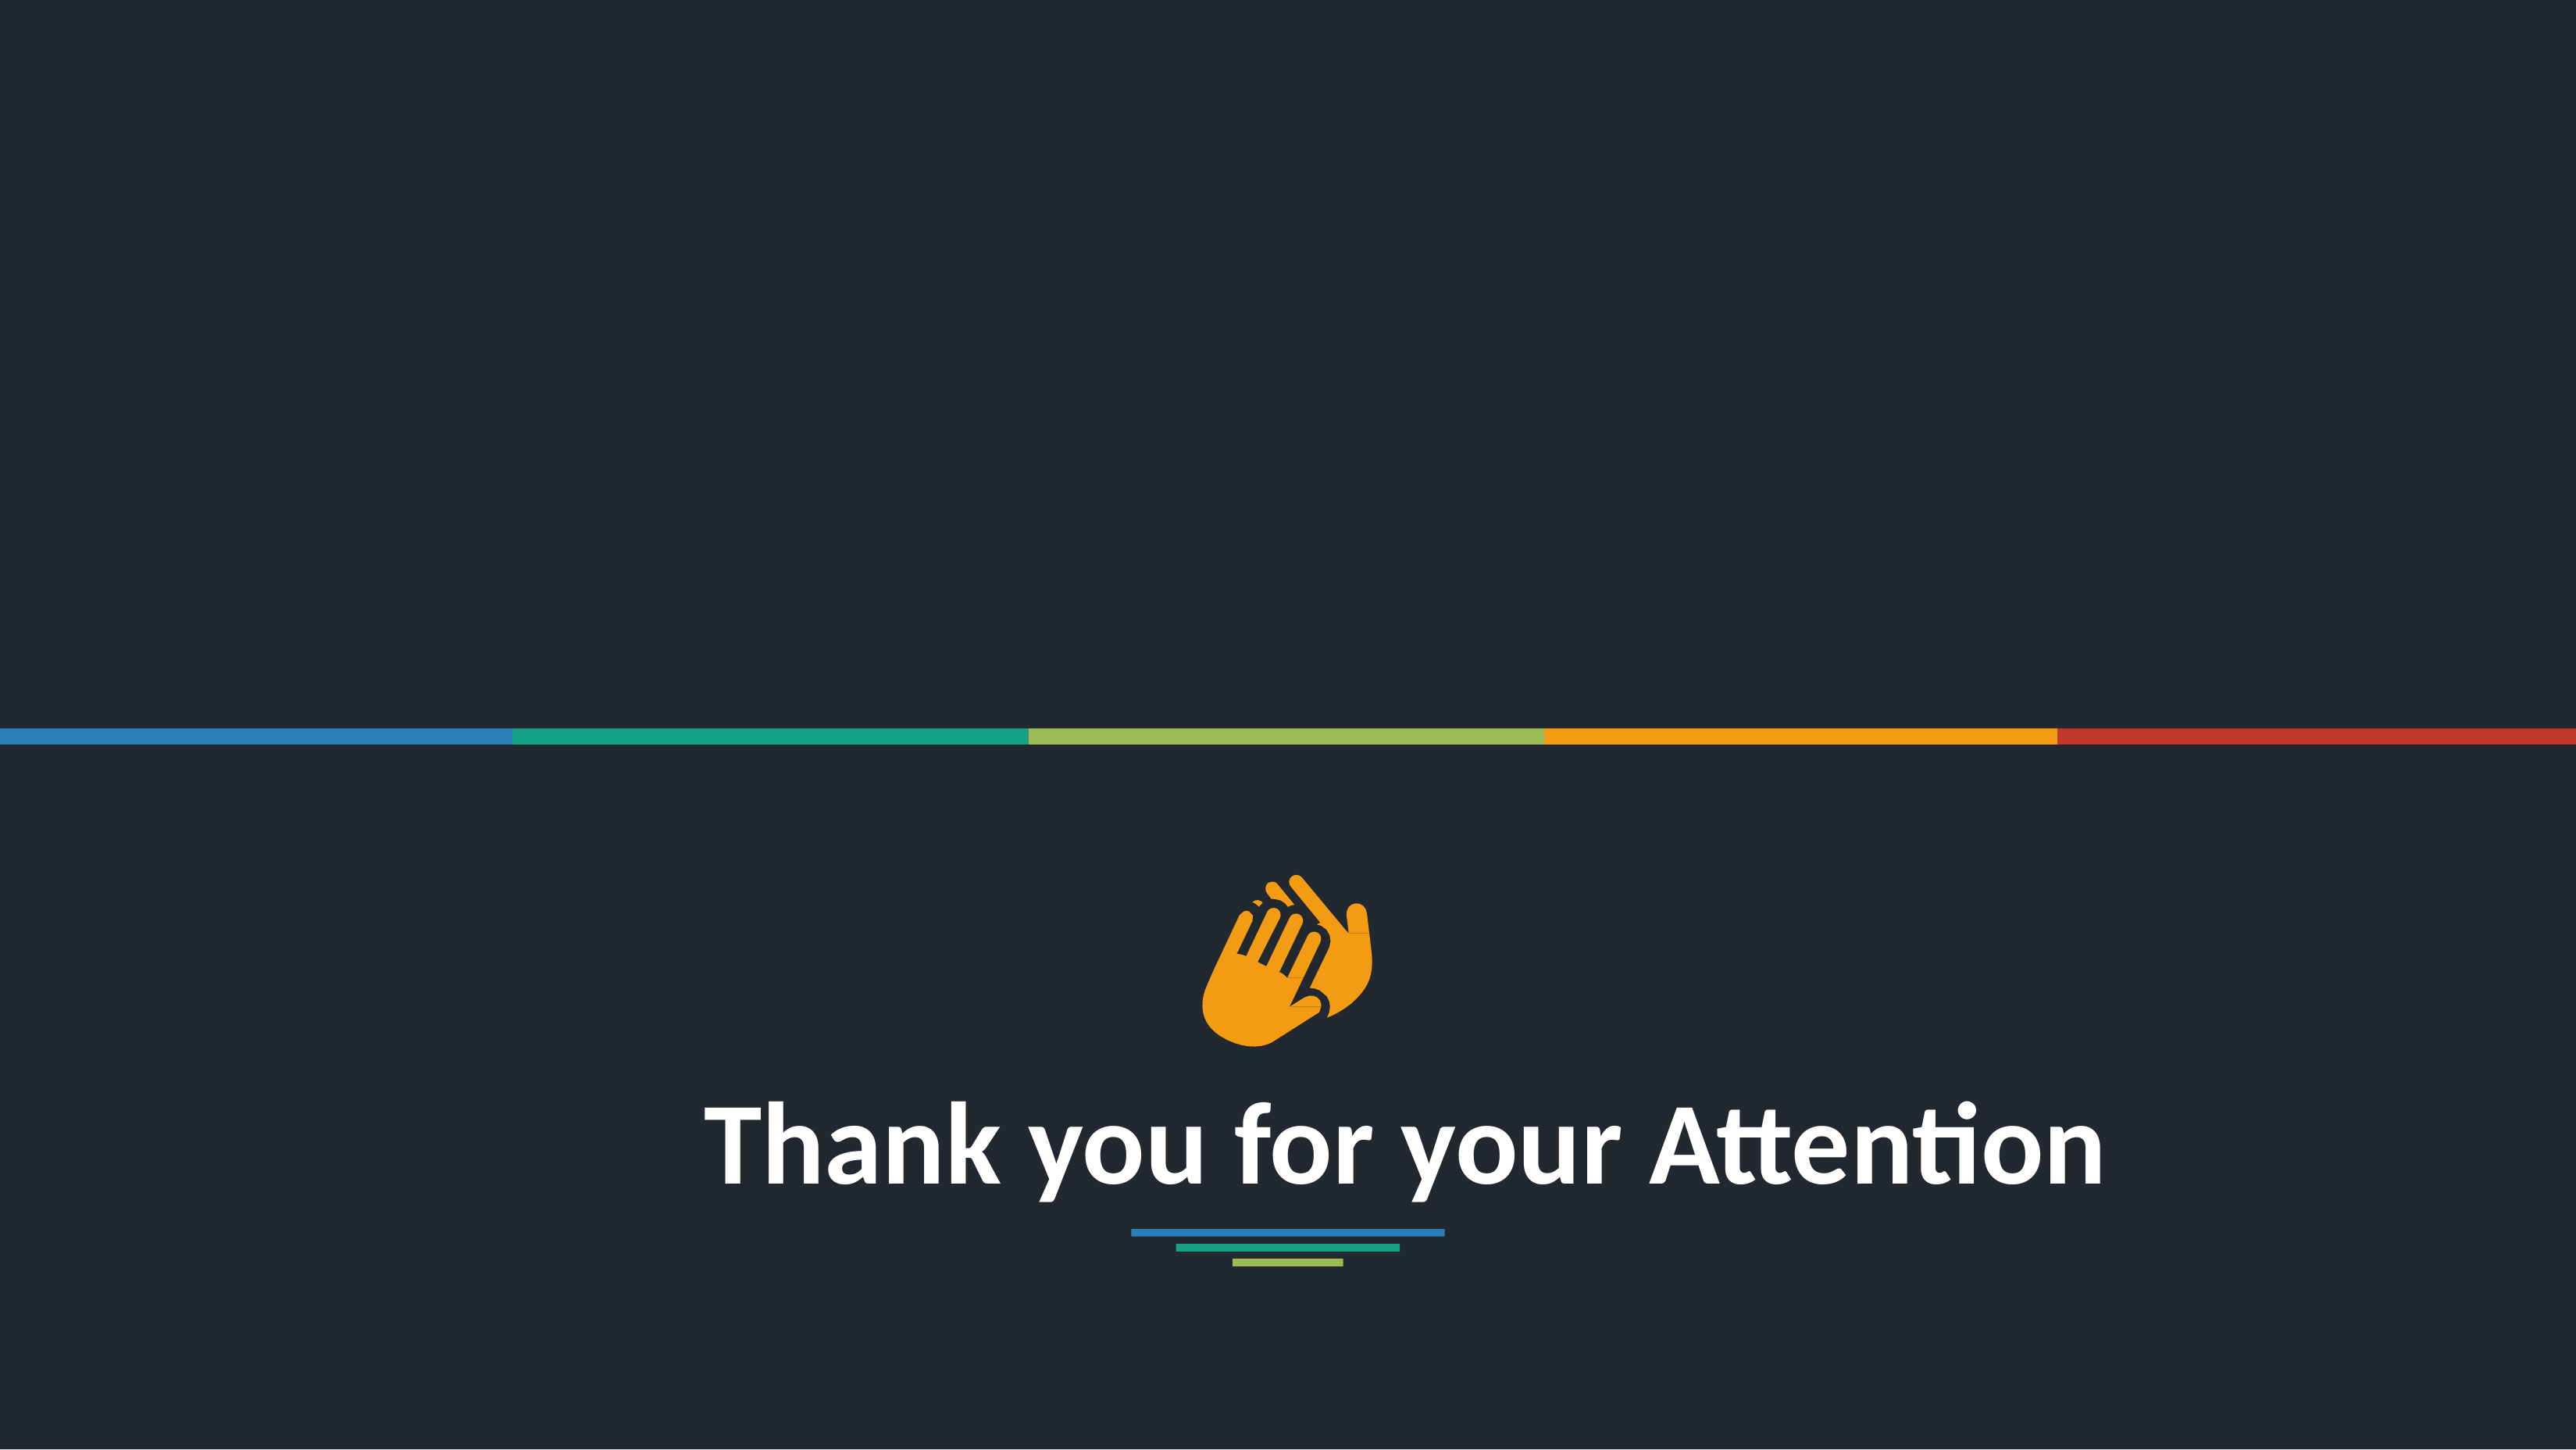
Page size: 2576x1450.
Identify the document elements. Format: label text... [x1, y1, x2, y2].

text_box [1265, 881, 1295, 907]
text_box [1289, 874, 1372, 1018]
text_box [1202, 908, 1322, 1047]
text_box Thank you for your Attention [692, 1060, 2576, 1213]
text_box [1176, 1244, 1400, 1252]
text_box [0, 728, 2576, 745]
text_box [1233, 1259, 1343, 1266]
text_box [1252, 900, 1263, 907]
text_box [1131, 1229, 1445, 1237]
